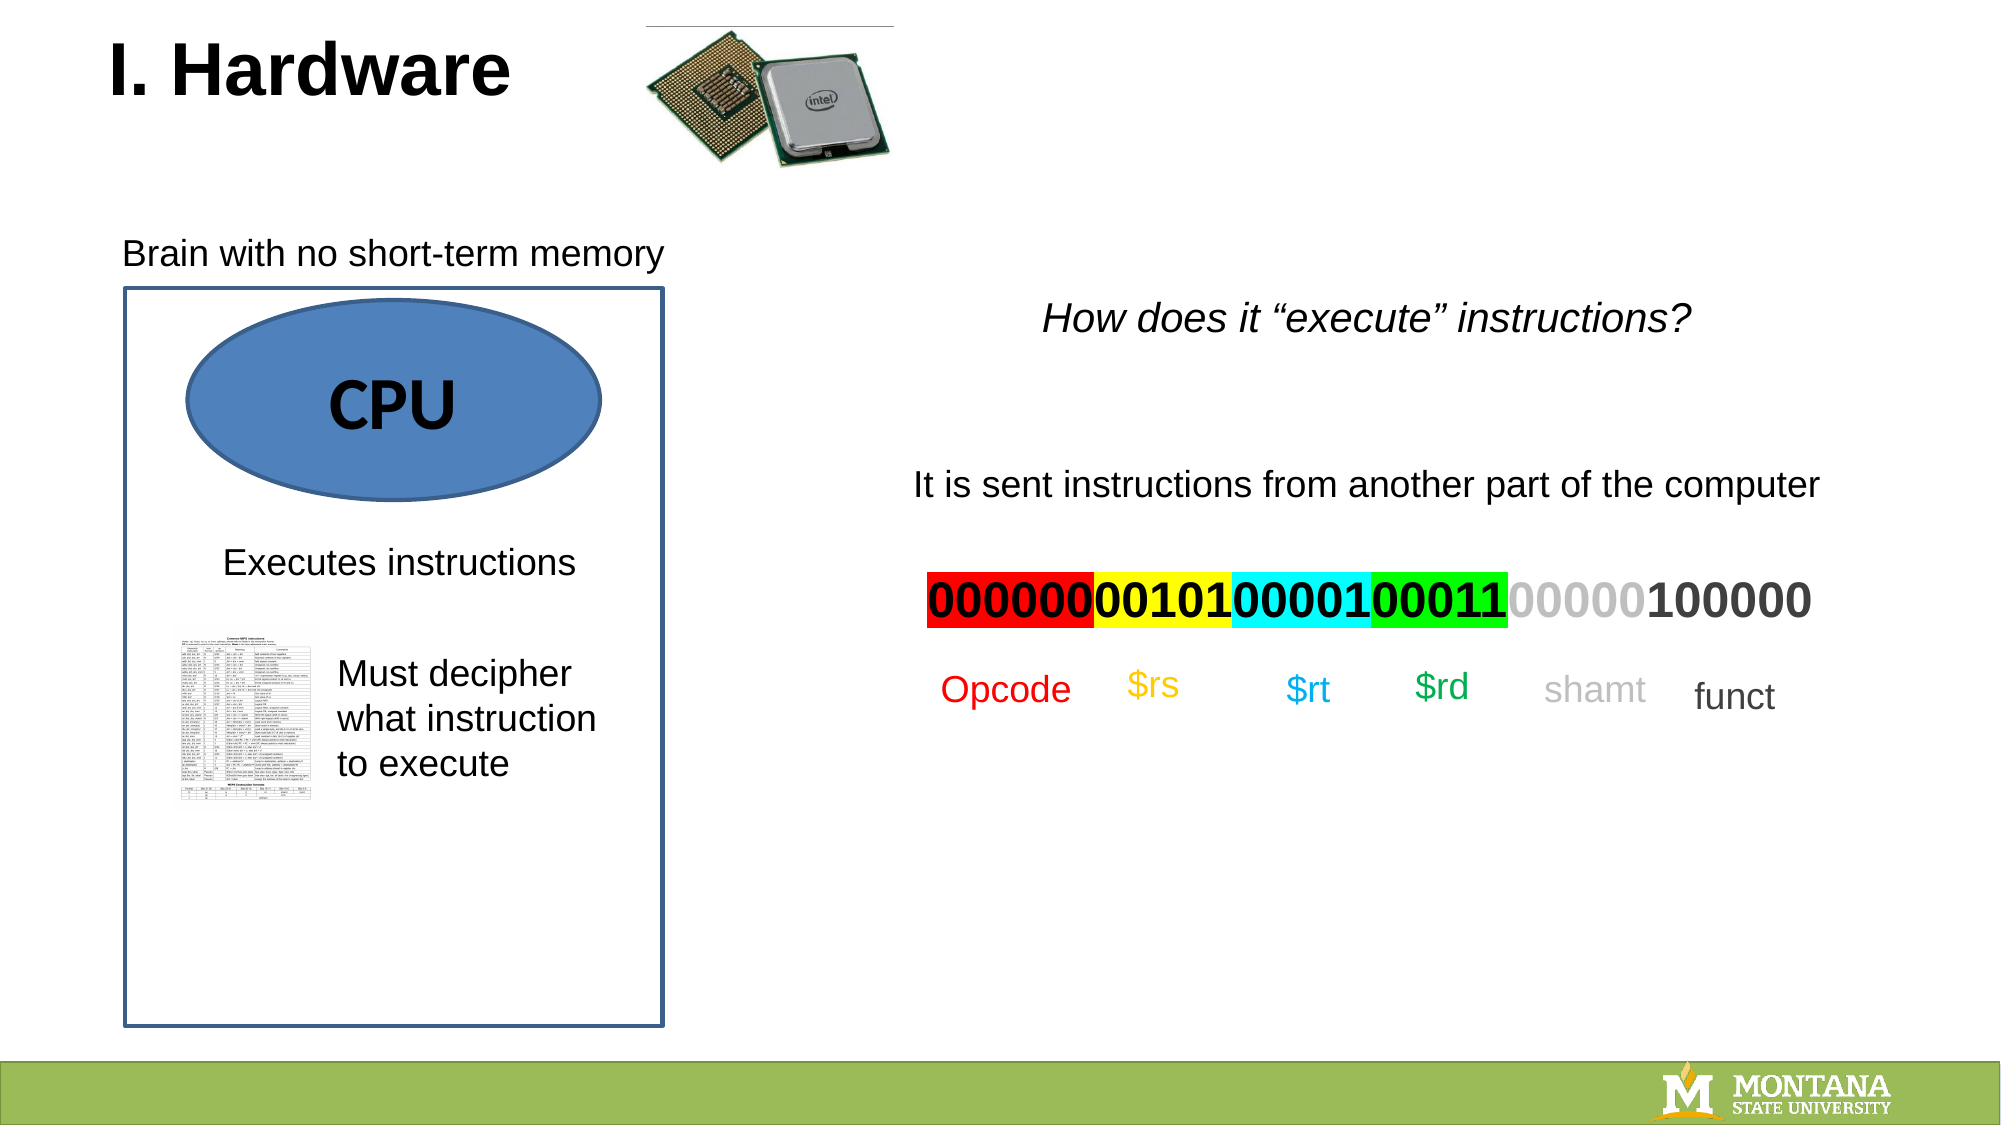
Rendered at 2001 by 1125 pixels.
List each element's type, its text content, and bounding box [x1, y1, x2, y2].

picture [645, 26, 894, 170]
text_box Brain with no short-term memory [107, 221, 681, 282]
text_box Executes instructions [207, 530, 592, 590]
picture [173, 624, 319, 812]
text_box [1892, 1060, 2000, 1125]
text_box $rt [1271, 657, 1346, 717]
text_box I. Hardware [93, 13, 1525, 119]
text_box funct [1679, 664, 1791, 725]
text_box Opcode [925, 657, 1087, 717]
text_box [0, 1060, 1647, 1125]
text_box $rd [1400, 655, 1485, 715]
text_box Must decipher what instruction to execute [324, 642, 637, 792]
text_box [123, 286, 665, 1028]
text_box 00000000101000010001100000100000 [912, 560, 1918, 636]
text_box How does it “execute” instructions? [1027, 283, 1708, 349]
text_box shamt [1529, 657, 1662, 717]
text_box $rs [1113, 652, 1195, 713]
picture [1649, 1060, 1892, 1122]
text_box It is sent instructions from another part of the computer [898, 452, 1837, 513]
